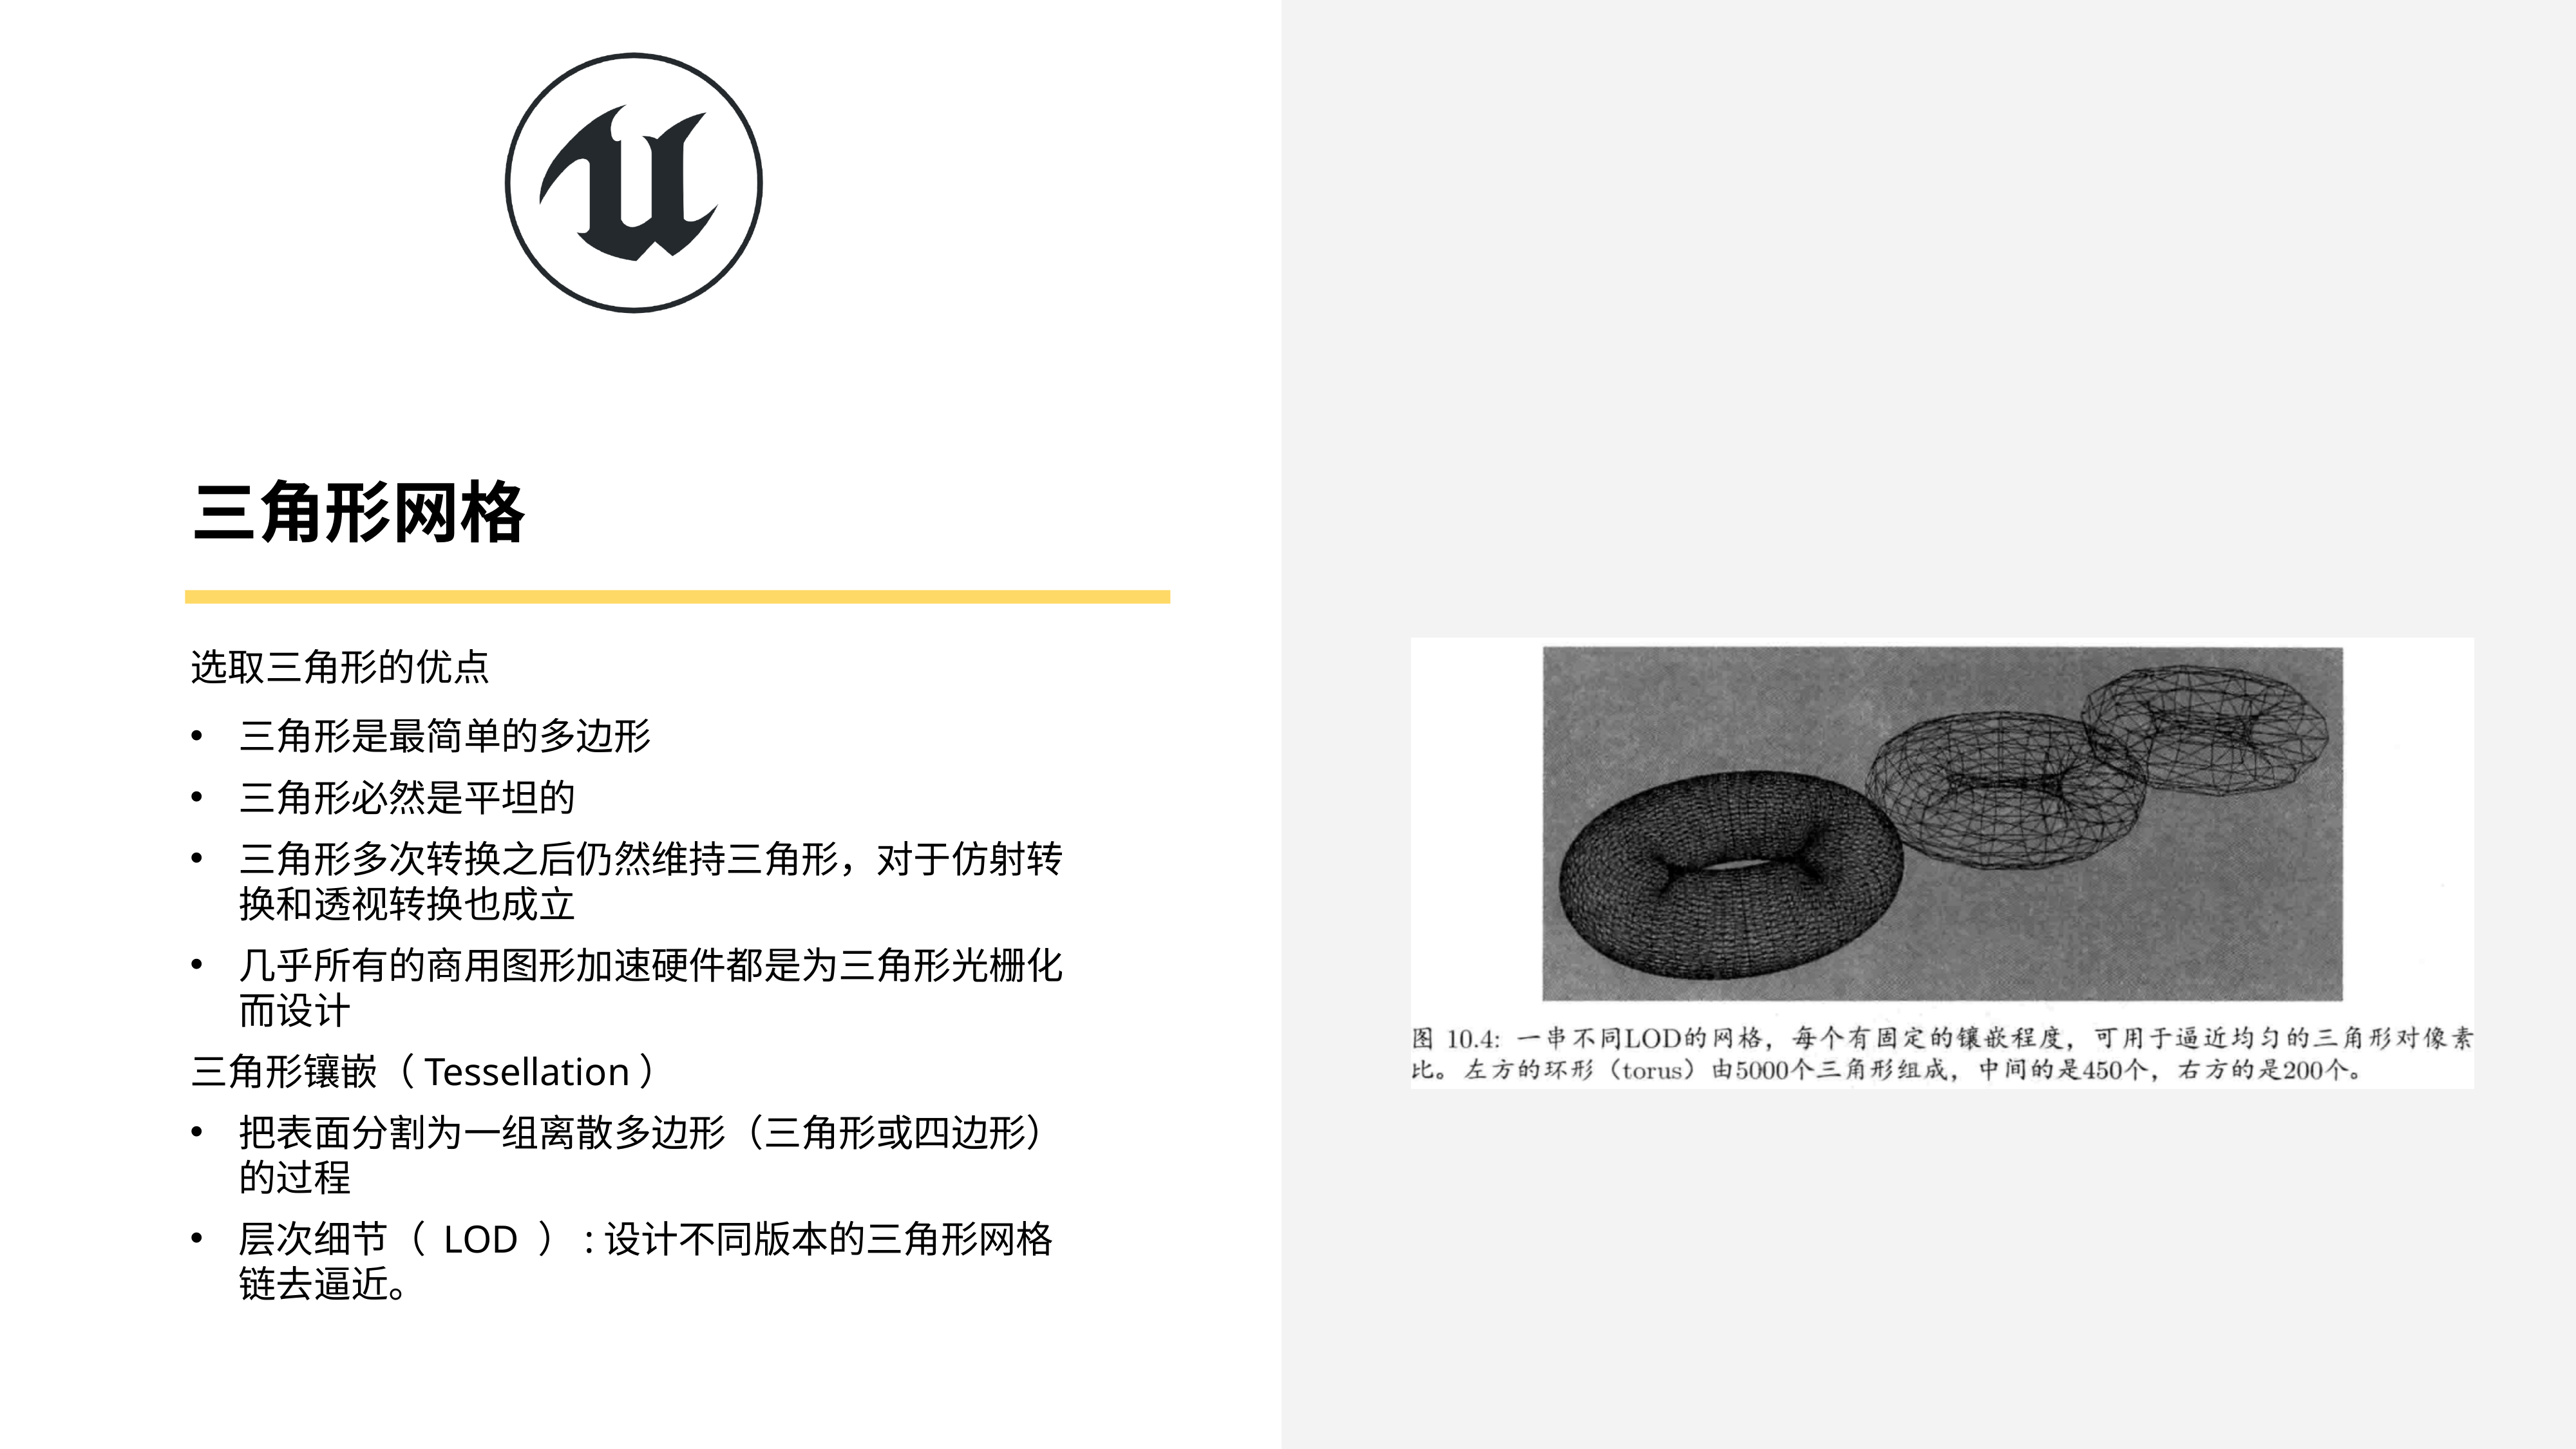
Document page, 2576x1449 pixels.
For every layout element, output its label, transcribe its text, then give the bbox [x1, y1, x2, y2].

text_box 三角形网格 [185, 464, 1133, 556]
text_box 选取三角形的优点 三角形是最简单的多边形 三角形必然是平坦的 三角形多次转换之后仍然维持三角形，对于仿射转换和透视转换也成立 几乎所有的商用图形加速硬件都是为三角形光栅化而设计 三角形镶嵌（Tessellation） 把表面分割为一组离散多边形（三角形或四边形）的过程 层次细节（ LOD ）:设计不同版本的三角形网格链去逼近。 [185, 638, 1084, 1434]
picture [1410, 638, 2474, 1089]
text_box [1281, 0, 2576, 1449]
picture [495, 42, 773, 327]
text_box [185, 590, 1171, 604]
